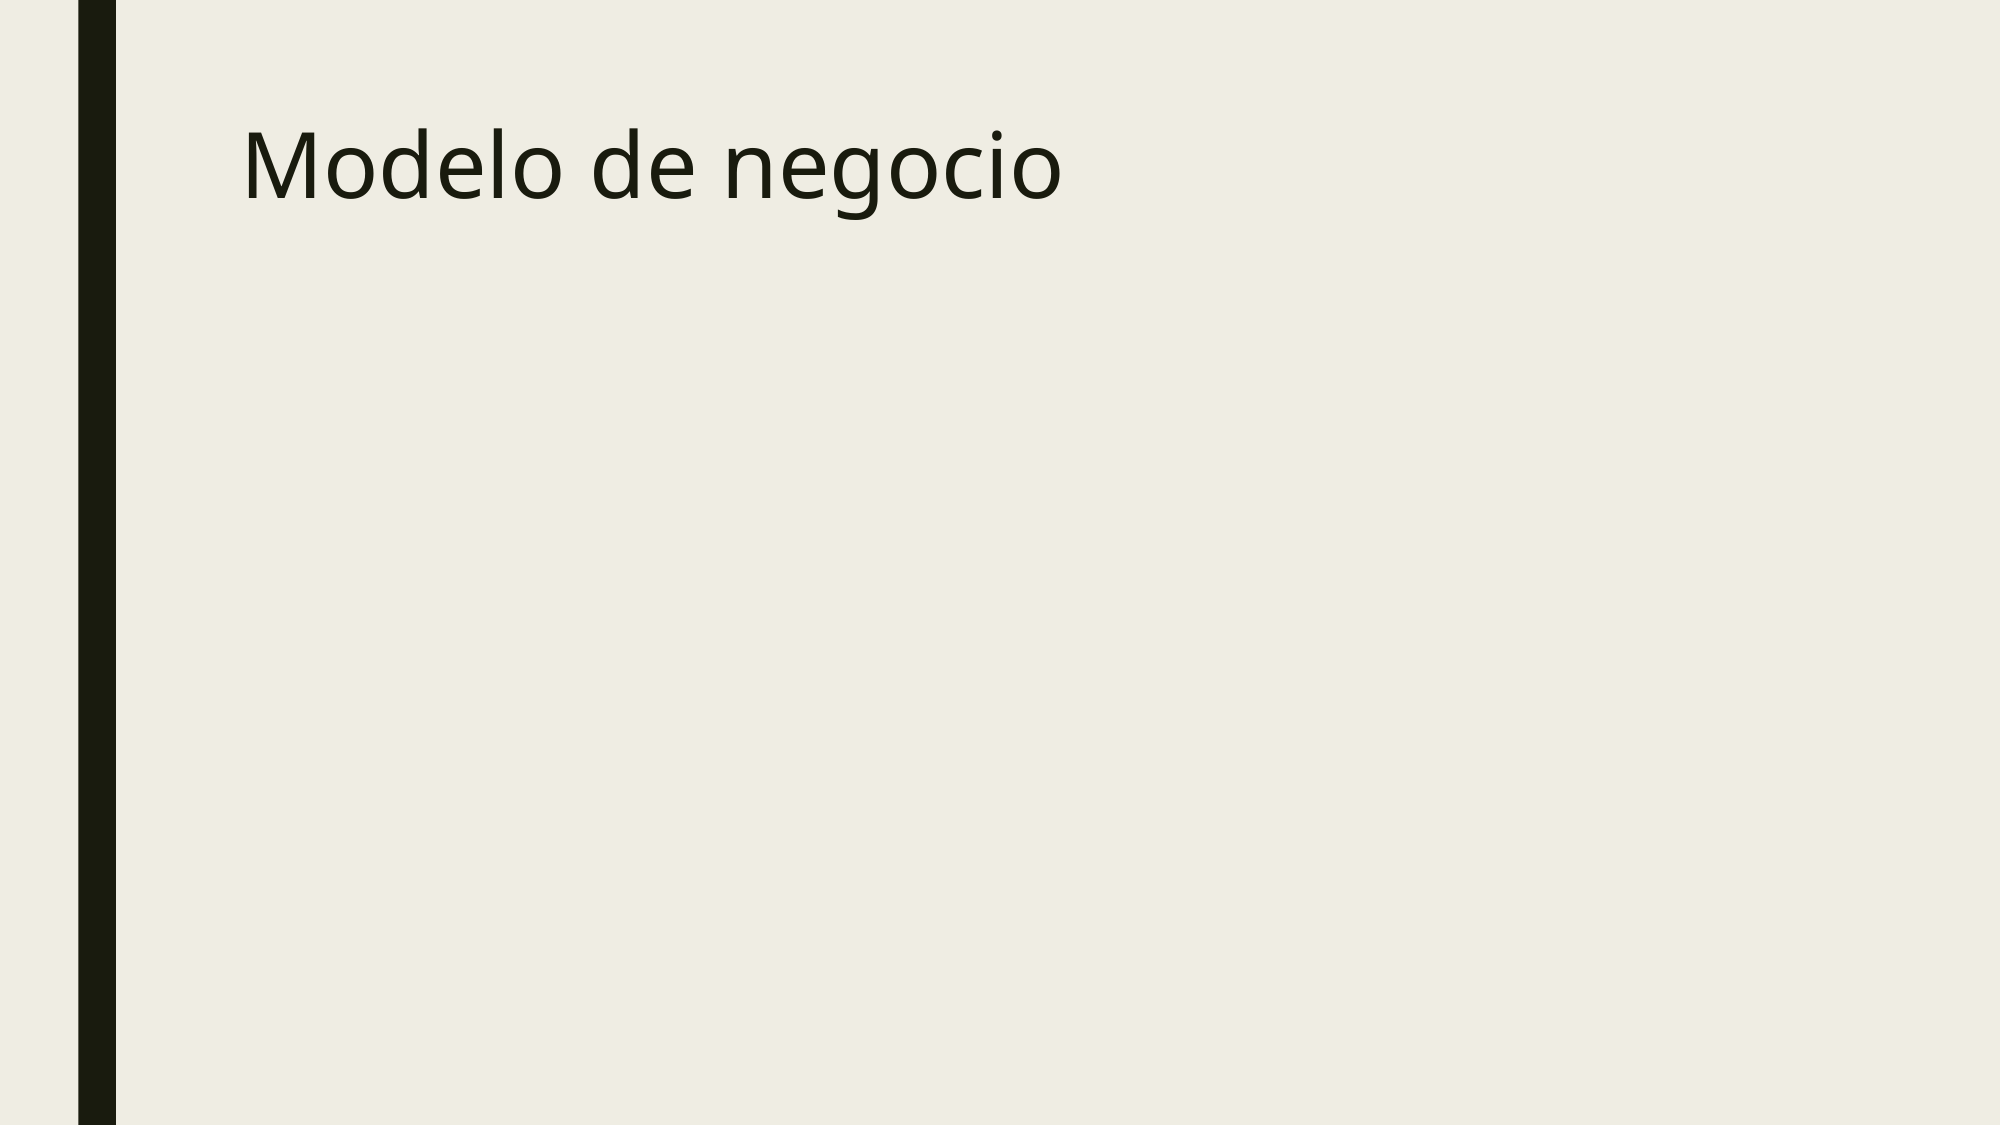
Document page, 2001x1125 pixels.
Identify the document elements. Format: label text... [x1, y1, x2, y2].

title Modelo de negocio [225, 112, 1800, 357]
